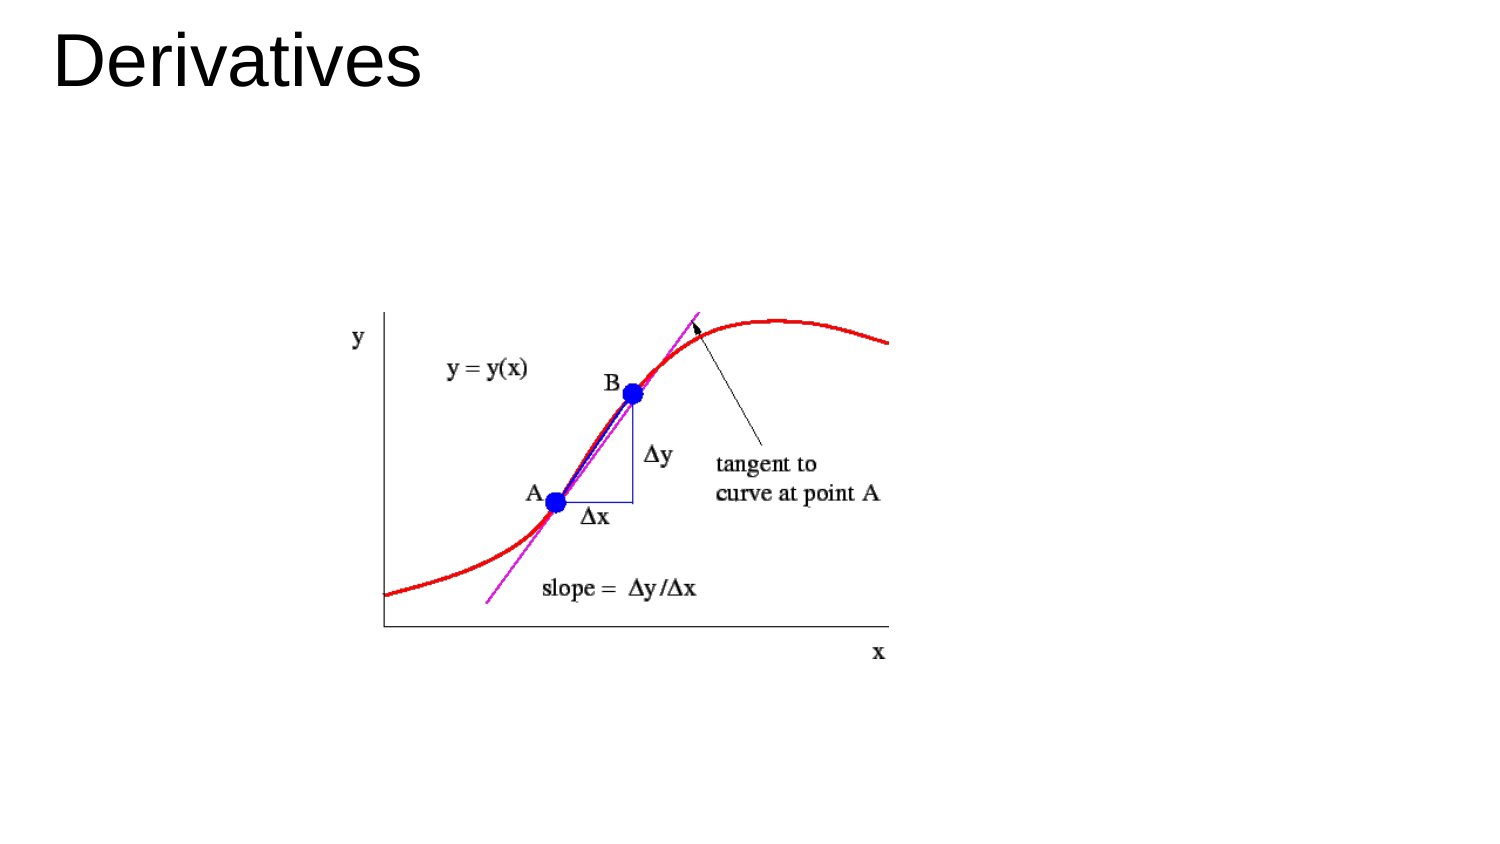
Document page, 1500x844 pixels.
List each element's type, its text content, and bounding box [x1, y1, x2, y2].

picture [351, 311, 890, 660]
title Derivatives [37, 18, 1463, 94]
